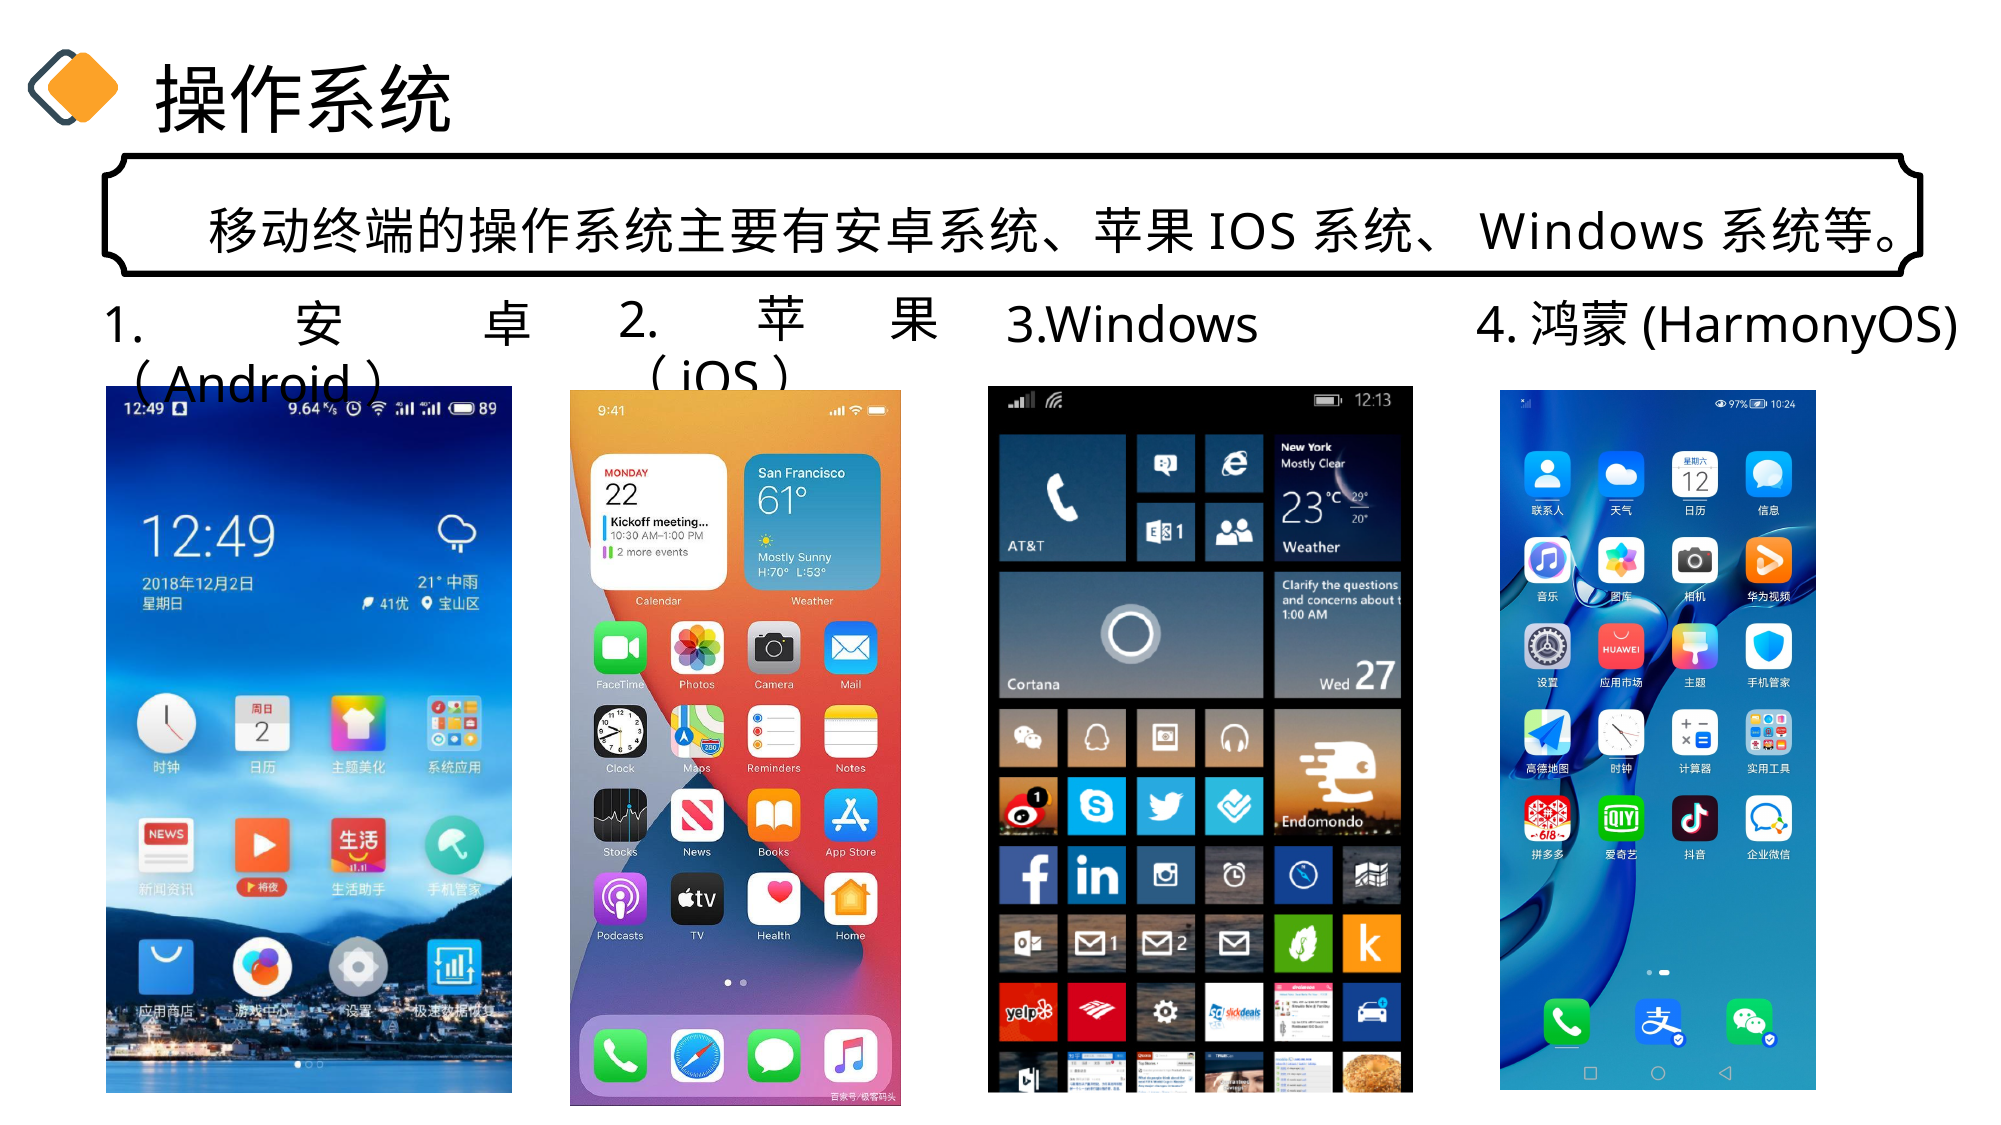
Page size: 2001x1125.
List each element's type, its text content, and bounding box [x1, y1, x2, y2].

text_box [38, 59, 111, 116]
text_box 移动终端的操作系统主要有安卓系统、苹果IOS系统、Windows系统等。 [104, 155, 1921, 274]
text_box 3.Windows [992, 285, 1288, 361]
picture [988, 386, 1413, 1093]
picture [106, 386, 512, 1093]
text_box 操作系统 [139, 44, 504, 150]
text_box 2.苹果（iOS） [603, 279, 955, 355]
picture [1500, 390, 1816, 1090]
text_box 4.鸿蒙(HarmonyOS) [1462, 285, 1987, 361]
text_box 1.安卓（Android） [88, 285, 548, 361]
picture [570, 390, 901, 1107]
